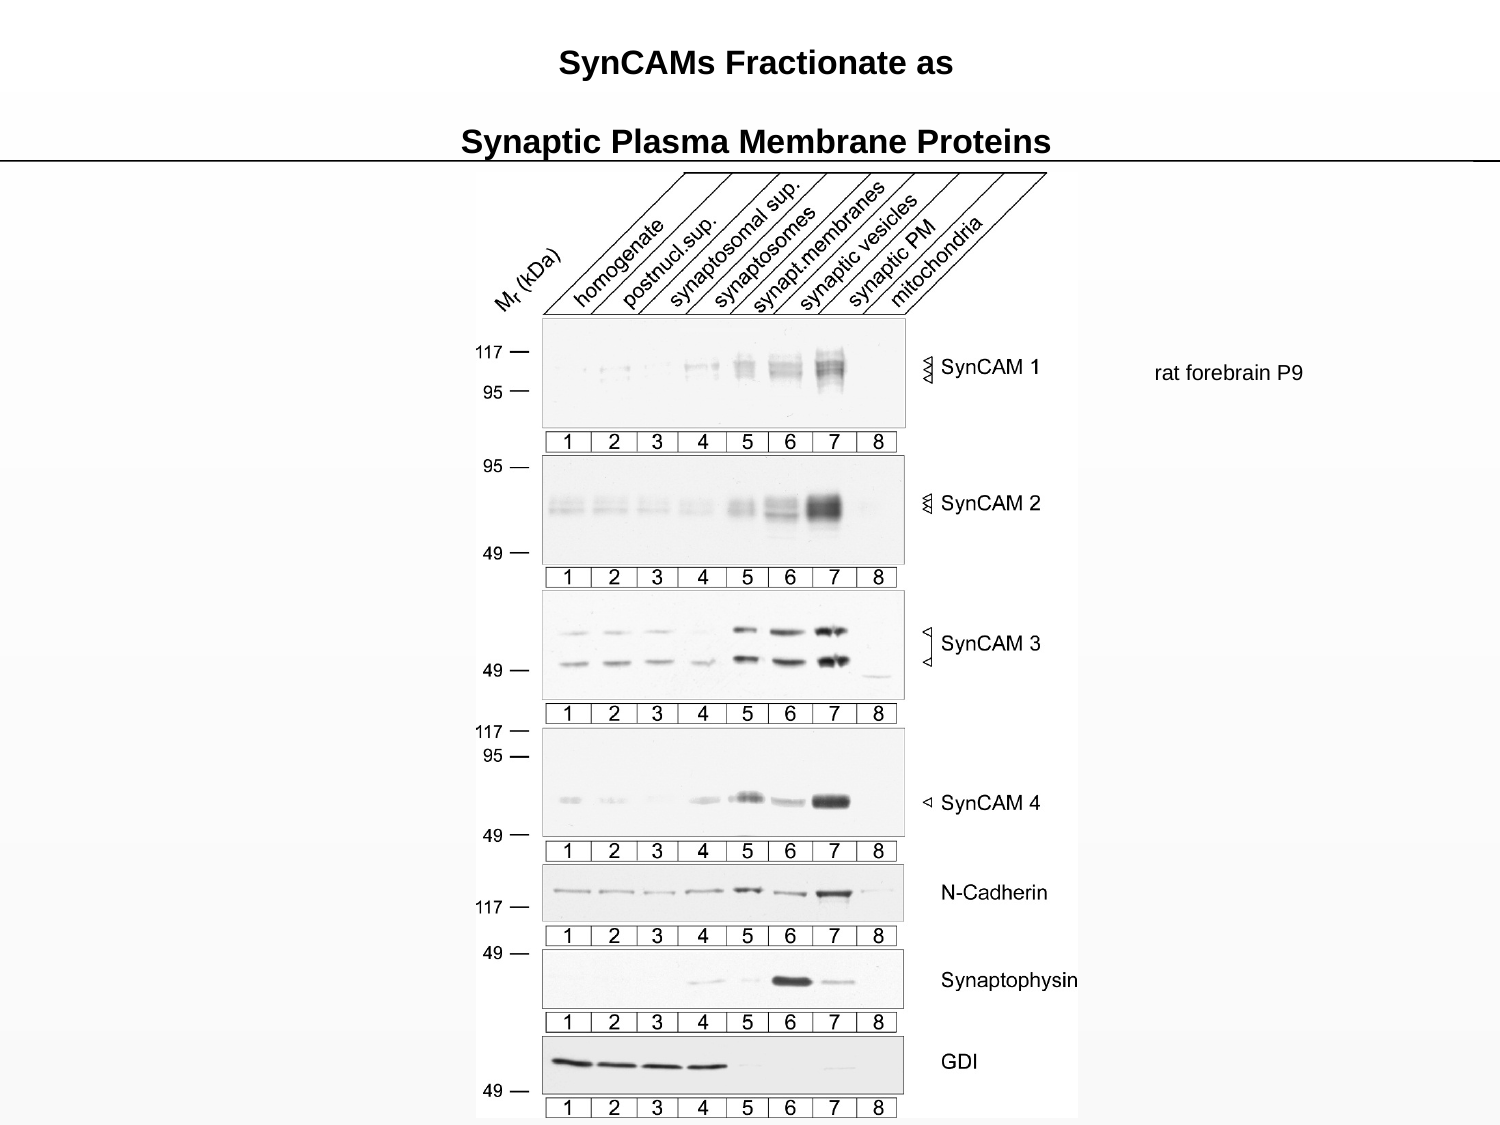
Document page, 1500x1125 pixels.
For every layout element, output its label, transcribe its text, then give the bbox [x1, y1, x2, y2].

text_box SynCAMs Fractionate as Synaptic Plasma Membrane Proteins [12, 24, 1500, 138]
picture [476, 172, 1078, 1118]
text_box rat forebrain P9 [1139, 326, 1430, 393]
